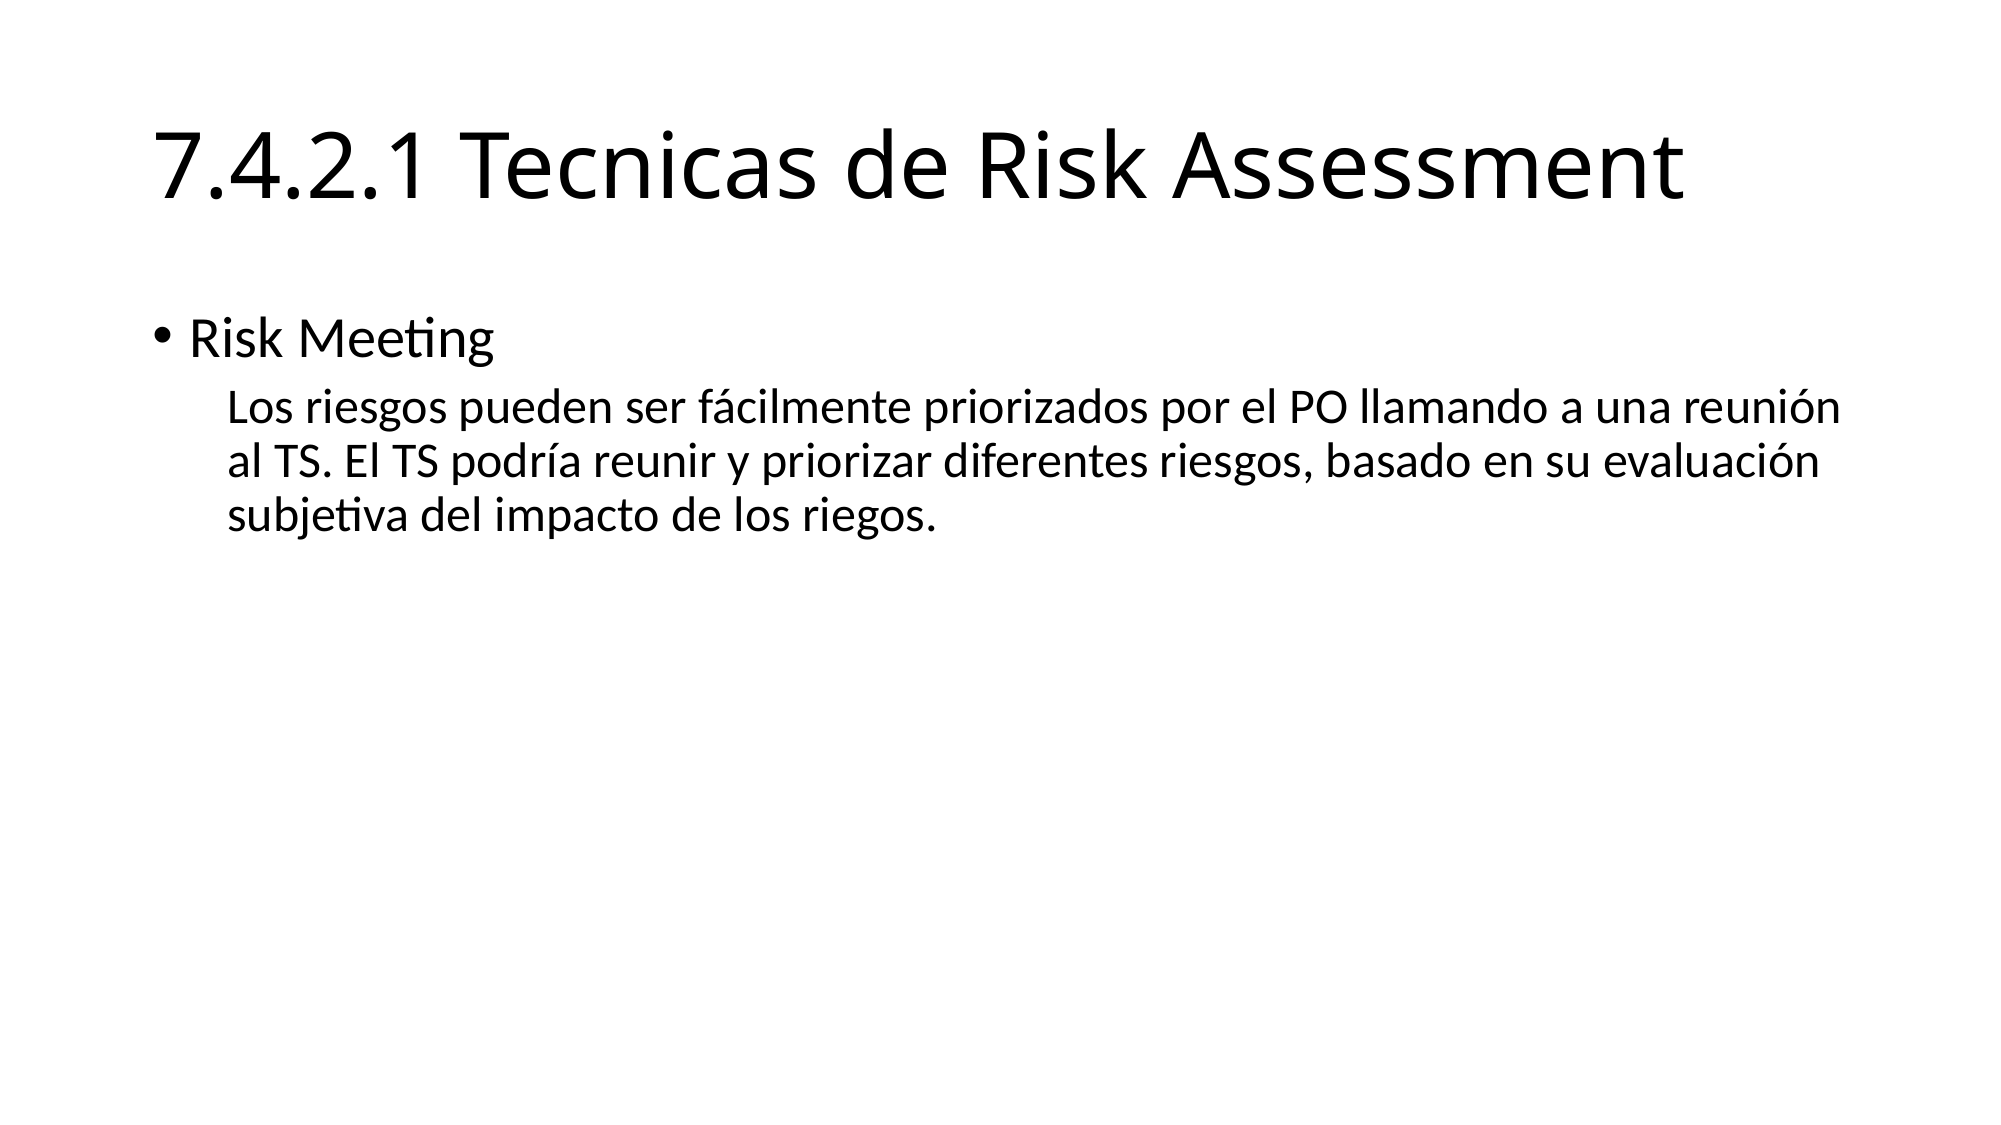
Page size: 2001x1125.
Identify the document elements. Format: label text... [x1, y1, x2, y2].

list Risk Meeting Los riesgos pueden ser fácilmente priorizados por el PO llamando a una reunión al TS. El TS podría reunir y priorizar diferentes riesgos, basado en su evaluación subjetiva del impacto de los riegos. [137, 299, 1863, 1014]
title 7.4.2.1 Tecnicas de Risk Assessment [137, 59, 1863, 278]
